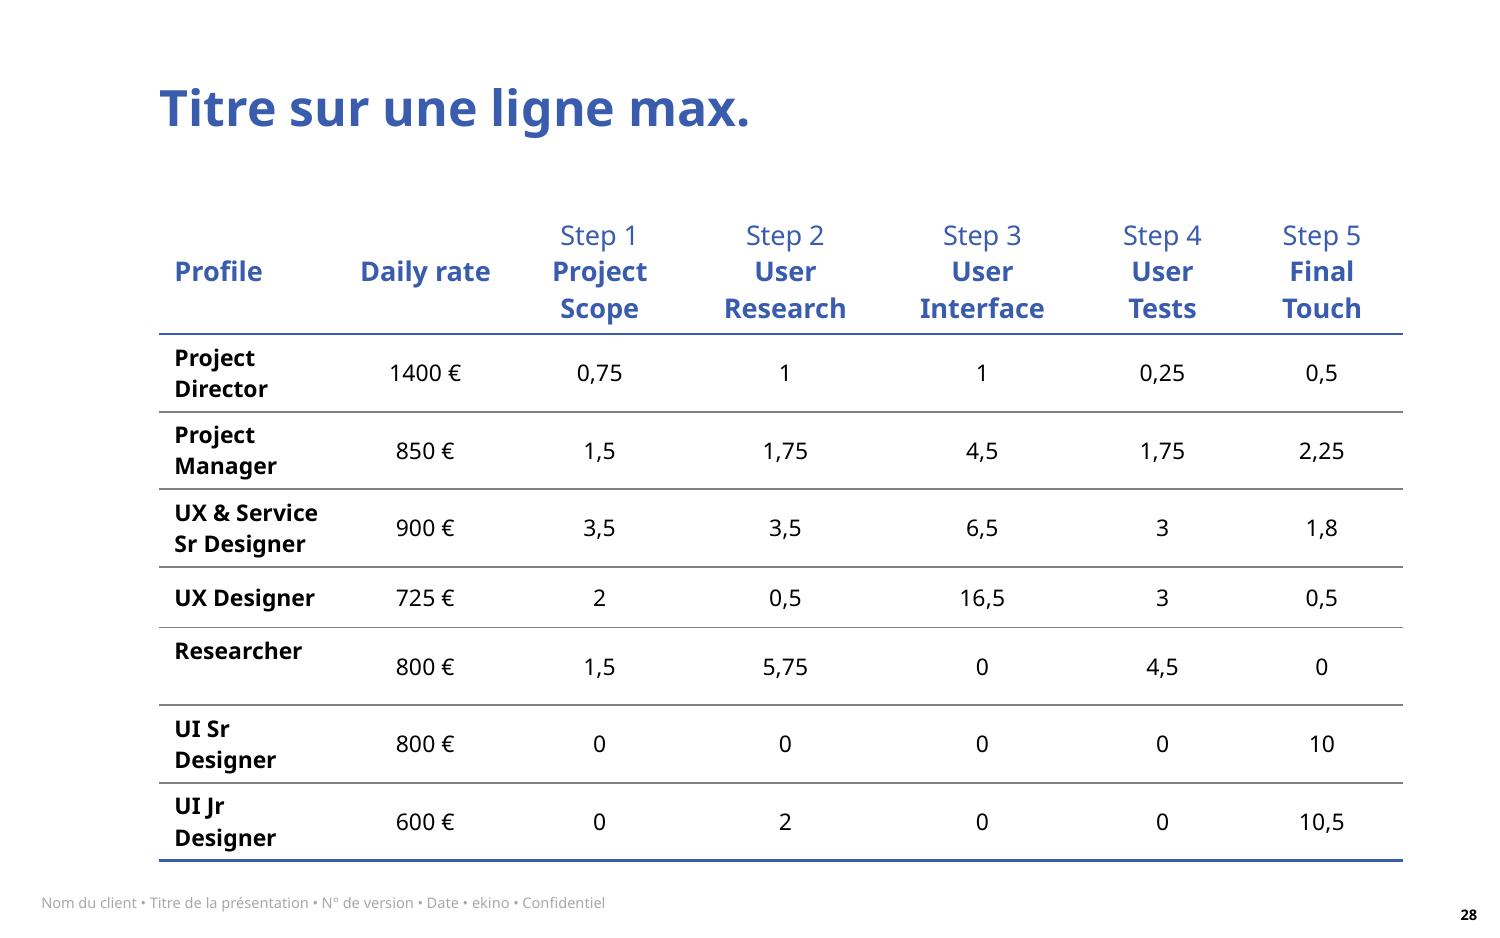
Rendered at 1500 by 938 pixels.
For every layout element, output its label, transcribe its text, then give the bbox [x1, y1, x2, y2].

table_cell 0 [511, 784, 689, 859]
table_cell 0 [1085, 706, 1241, 782]
footer Nom du client • Titre de la présentation • N° de version • Date • ekino • Confidentiel [41, 894, 619, 938]
table_header Step 5 Final Touch [1242, 209, 1403, 333]
table_header Step 2 User Research [691, 209, 880, 333]
table_cell 3 [1085, 490, 1241, 566]
table_cell 4,5 [882, 413, 1083, 488]
table_cell 0,75 [511, 335, 689, 411]
table_cell Project Manager [159, 413, 340, 488]
table_cell 0 [882, 784, 1083, 859]
table_cell 1,5 [511, 413, 689, 488]
table_cell 0 [882, 706, 1083, 782]
table_cell 4,5 [1085, 628, 1241, 704]
table_cell 3 [1085, 568, 1241, 627]
table_cell 0 [511, 706, 689, 782]
table_header Daily rate [342, 209, 509, 333]
table_cell 0,5 [691, 568, 880, 627]
table_cell 3,5 [511, 490, 689, 566]
table_cell 16,5 [882, 568, 1083, 627]
table_cell 725 € [342, 568, 509, 627]
table_cell Researcher [159, 628, 340, 704]
table_cell 3,5 [691, 490, 880, 566]
table_cell 0 [1085, 784, 1241, 859]
table_cell 1400 € [342, 335, 509, 411]
table_cell 0 [691, 706, 880, 782]
table_cell 800 € [342, 628, 509, 704]
table_cell 800 € [342, 706, 509, 782]
table_cell 0,25 [1085, 335, 1241, 411]
table_header Profile [159, 209, 340, 333]
table_cell 10,5 [1242, 784, 1403, 859]
table_cell 2,25 [1242, 413, 1403, 488]
table_cell Project Director [159, 335, 340, 411]
table_header Step 4 User Tests [1085, 209, 1241, 333]
table_cell 600 € [342, 784, 509, 859]
table_cell 1 [691, 335, 880, 411]
table_cell 1,8 [1242, 490, 1403, 566]
slide_number 28 [1460, 894, 1500, 937]
table_header Step 3 User Interface [882, 209, 1083, 333]
table_cell 0,5 [1242, 335, 1403, 411]
table_cell 1,75 [1085, 413, 1241, 488]
table_cell 0 [882, 628, 1083, 704]
table_cell 6,5 [882, 490, 1083, 566]
table_cell 1,5 [511, 628, 689, 704]
table_cell UI Jr Designer [159, 784, 340, 859]
table_header Step 1 Project Scope [511, 209, 689, 333]
table_cell 0,5 [1242, 568, 1403, 627]
table_cell 2 [511, 568, 689, 627]
table_cell 900 € [342, 490, 509, 566]
table_cell UI Sr Designer [159, 706, 340, 782]
table_cell 2 [691, 784, 880, 859]
table_cell 0 [1242, 628, 1403, 704]
table_cell 1 [882, 335, 1083, 411]
table_cell 10 [1242, 706, 1403, 782]
table_cell UX & Service Sr Designer [159, 490, 340, 566]
table_cell 5,75 [691, 628, 880, 704]
title Titre sur une ligne max. [159, 76, 1342, 127]
table_cell 850 € [342, 413, 509, 488]
table_cell 1,75 [691, 413, 880, 488]
table_cell UX Designer [159, 568, 340, 627]
